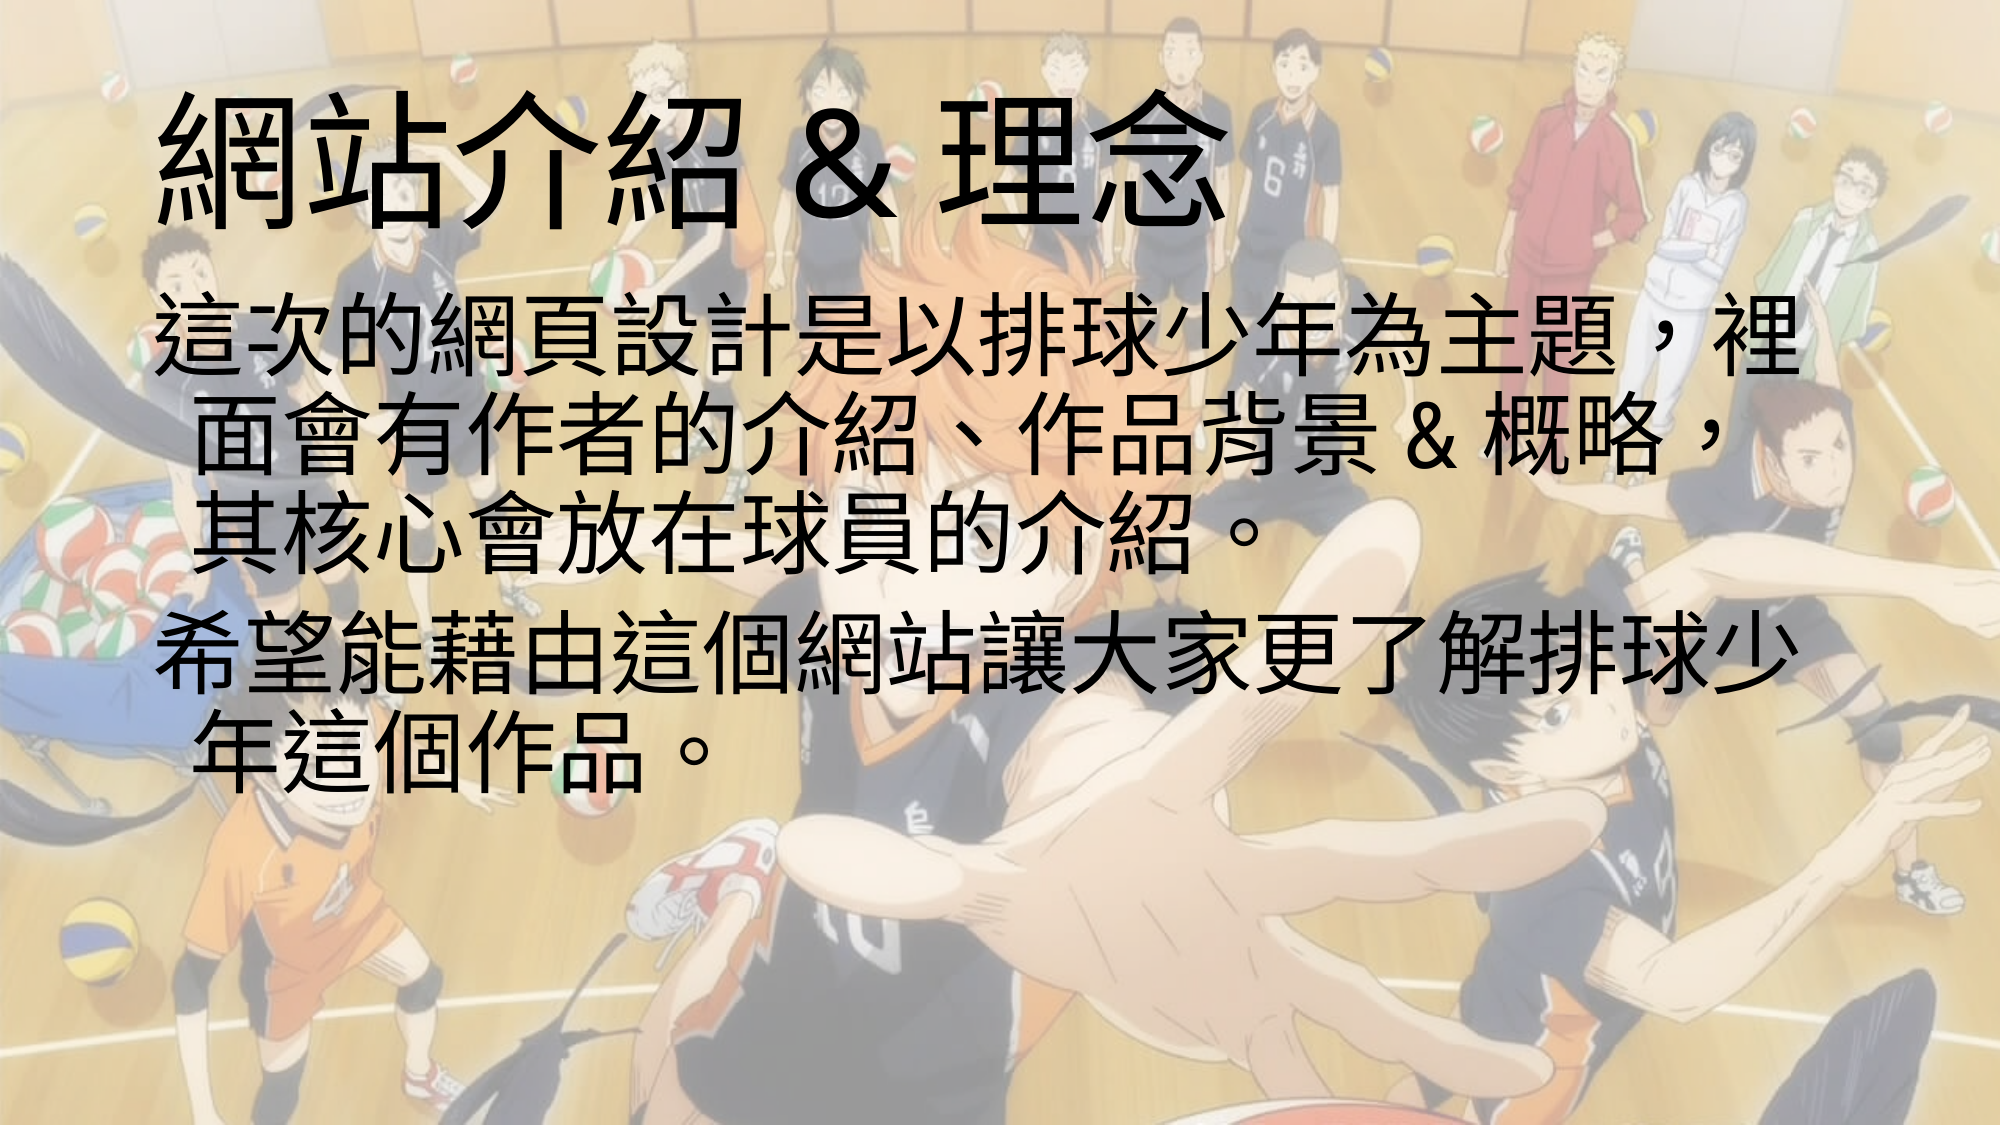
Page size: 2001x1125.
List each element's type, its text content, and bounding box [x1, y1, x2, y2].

list 這次的網頁設計是以排球少年為主題，裡面會有作者的介紹、作品背景&概略，其核心會放在球員的介紹。 希望能藉由這個網站讓大家更了解排球少年這個作品。 [137, 283, 1863, 1014]
title 網站介紹&理念 [137, 59, 1863, 278]
